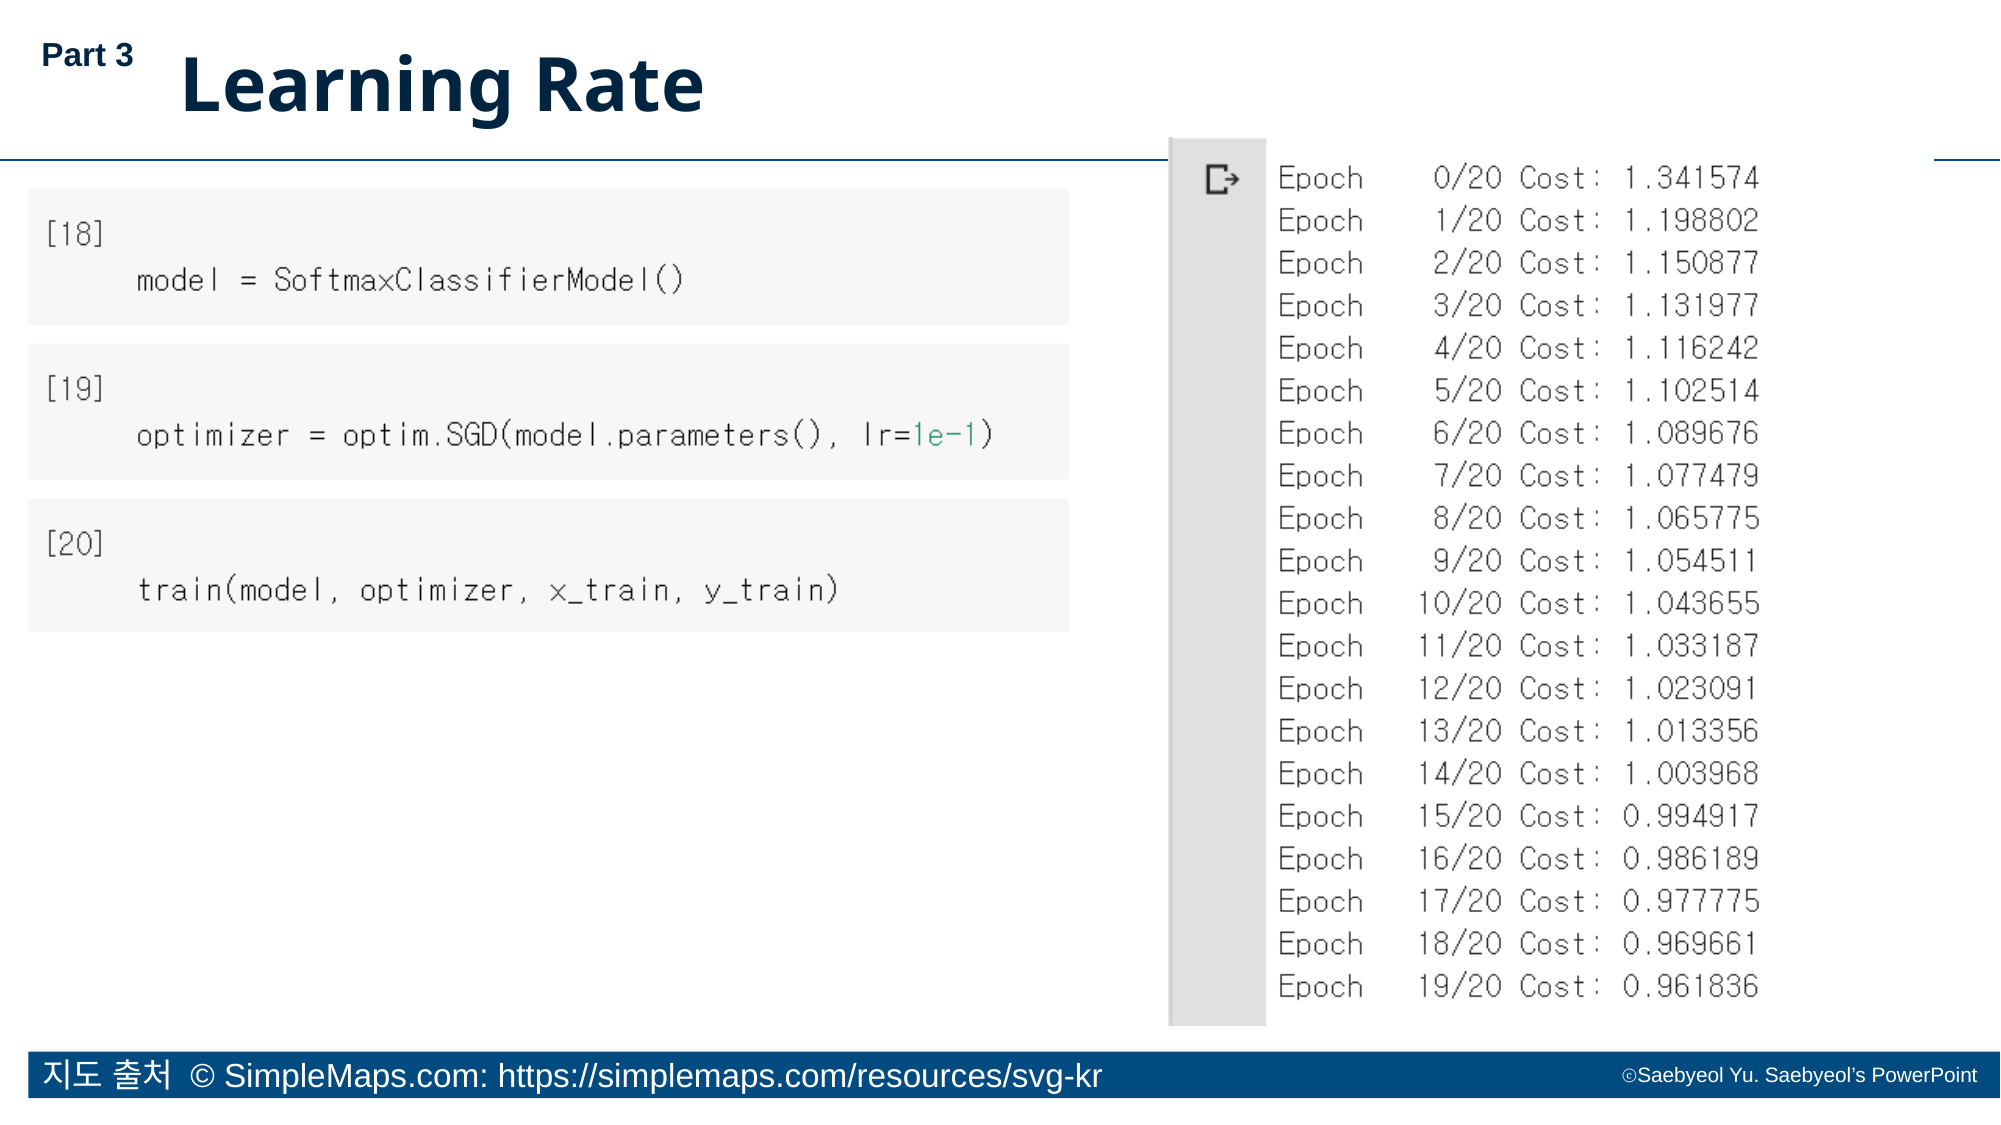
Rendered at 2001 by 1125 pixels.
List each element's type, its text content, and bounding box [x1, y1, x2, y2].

text_box Part 3 [26, 26, 165, 81]
text_box Learning Rate [165, 28, 1463, 134]
text_box 지도 출처 © SimpleMaps.com: https://simplemaps.com/resources/svg-kr [27, 1046, 1282, 1125]
picture [1168, 137, 1934, 1026]
picture [26, 172, 1069, 632]
